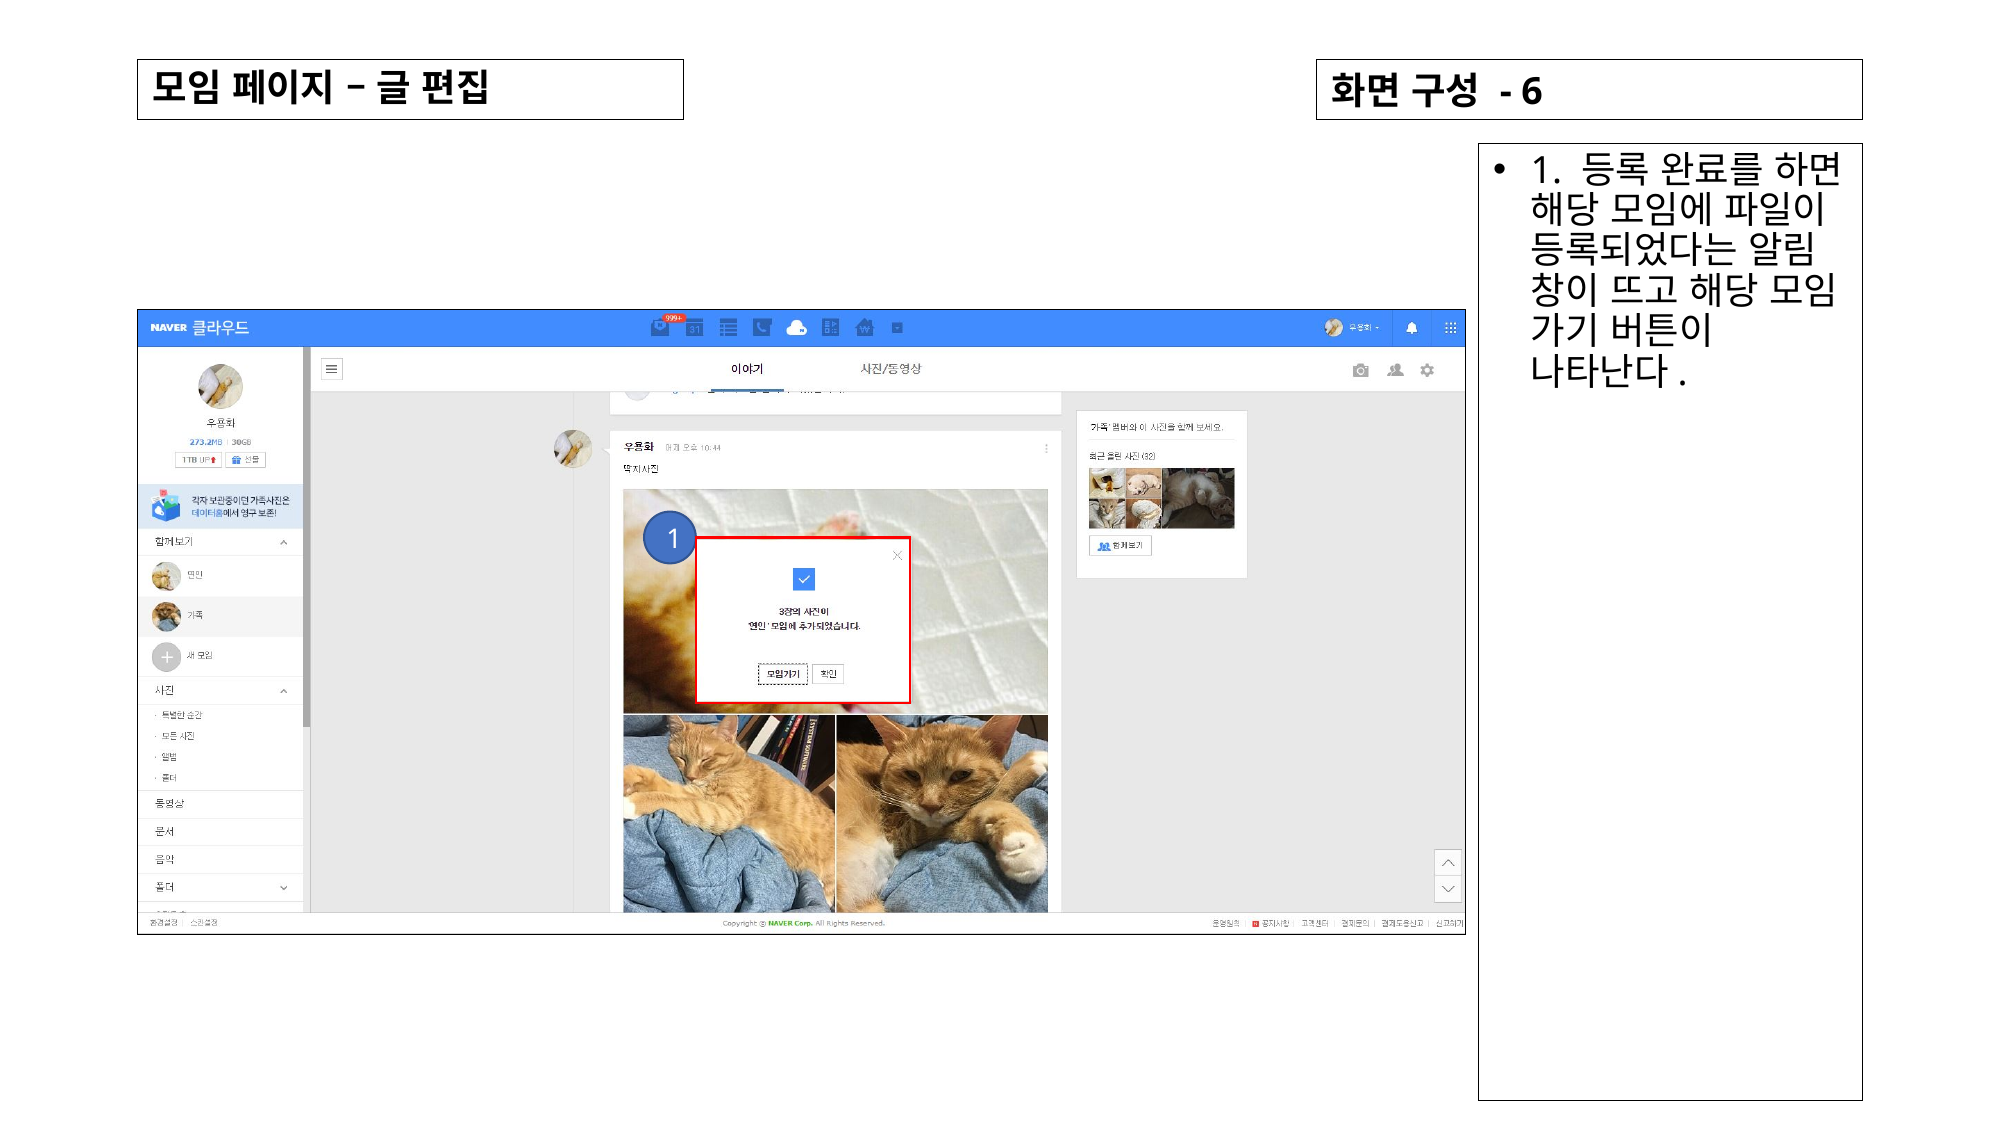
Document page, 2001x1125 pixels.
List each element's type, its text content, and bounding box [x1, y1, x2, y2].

list 1. 등록 완료를 하면 해당 모임에 파일이 등록되었다는 알림 창이 뜨고 해당 모임 가기 버튼이 나타난다. [1478, 143, 1863, 1101]
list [137, 309, 1466, 935]
list 화면 구성 - 6 [1316, 59, 1863, 120]
title 모임 페이지 – 글 편집 [137, 59, 684, 120]
